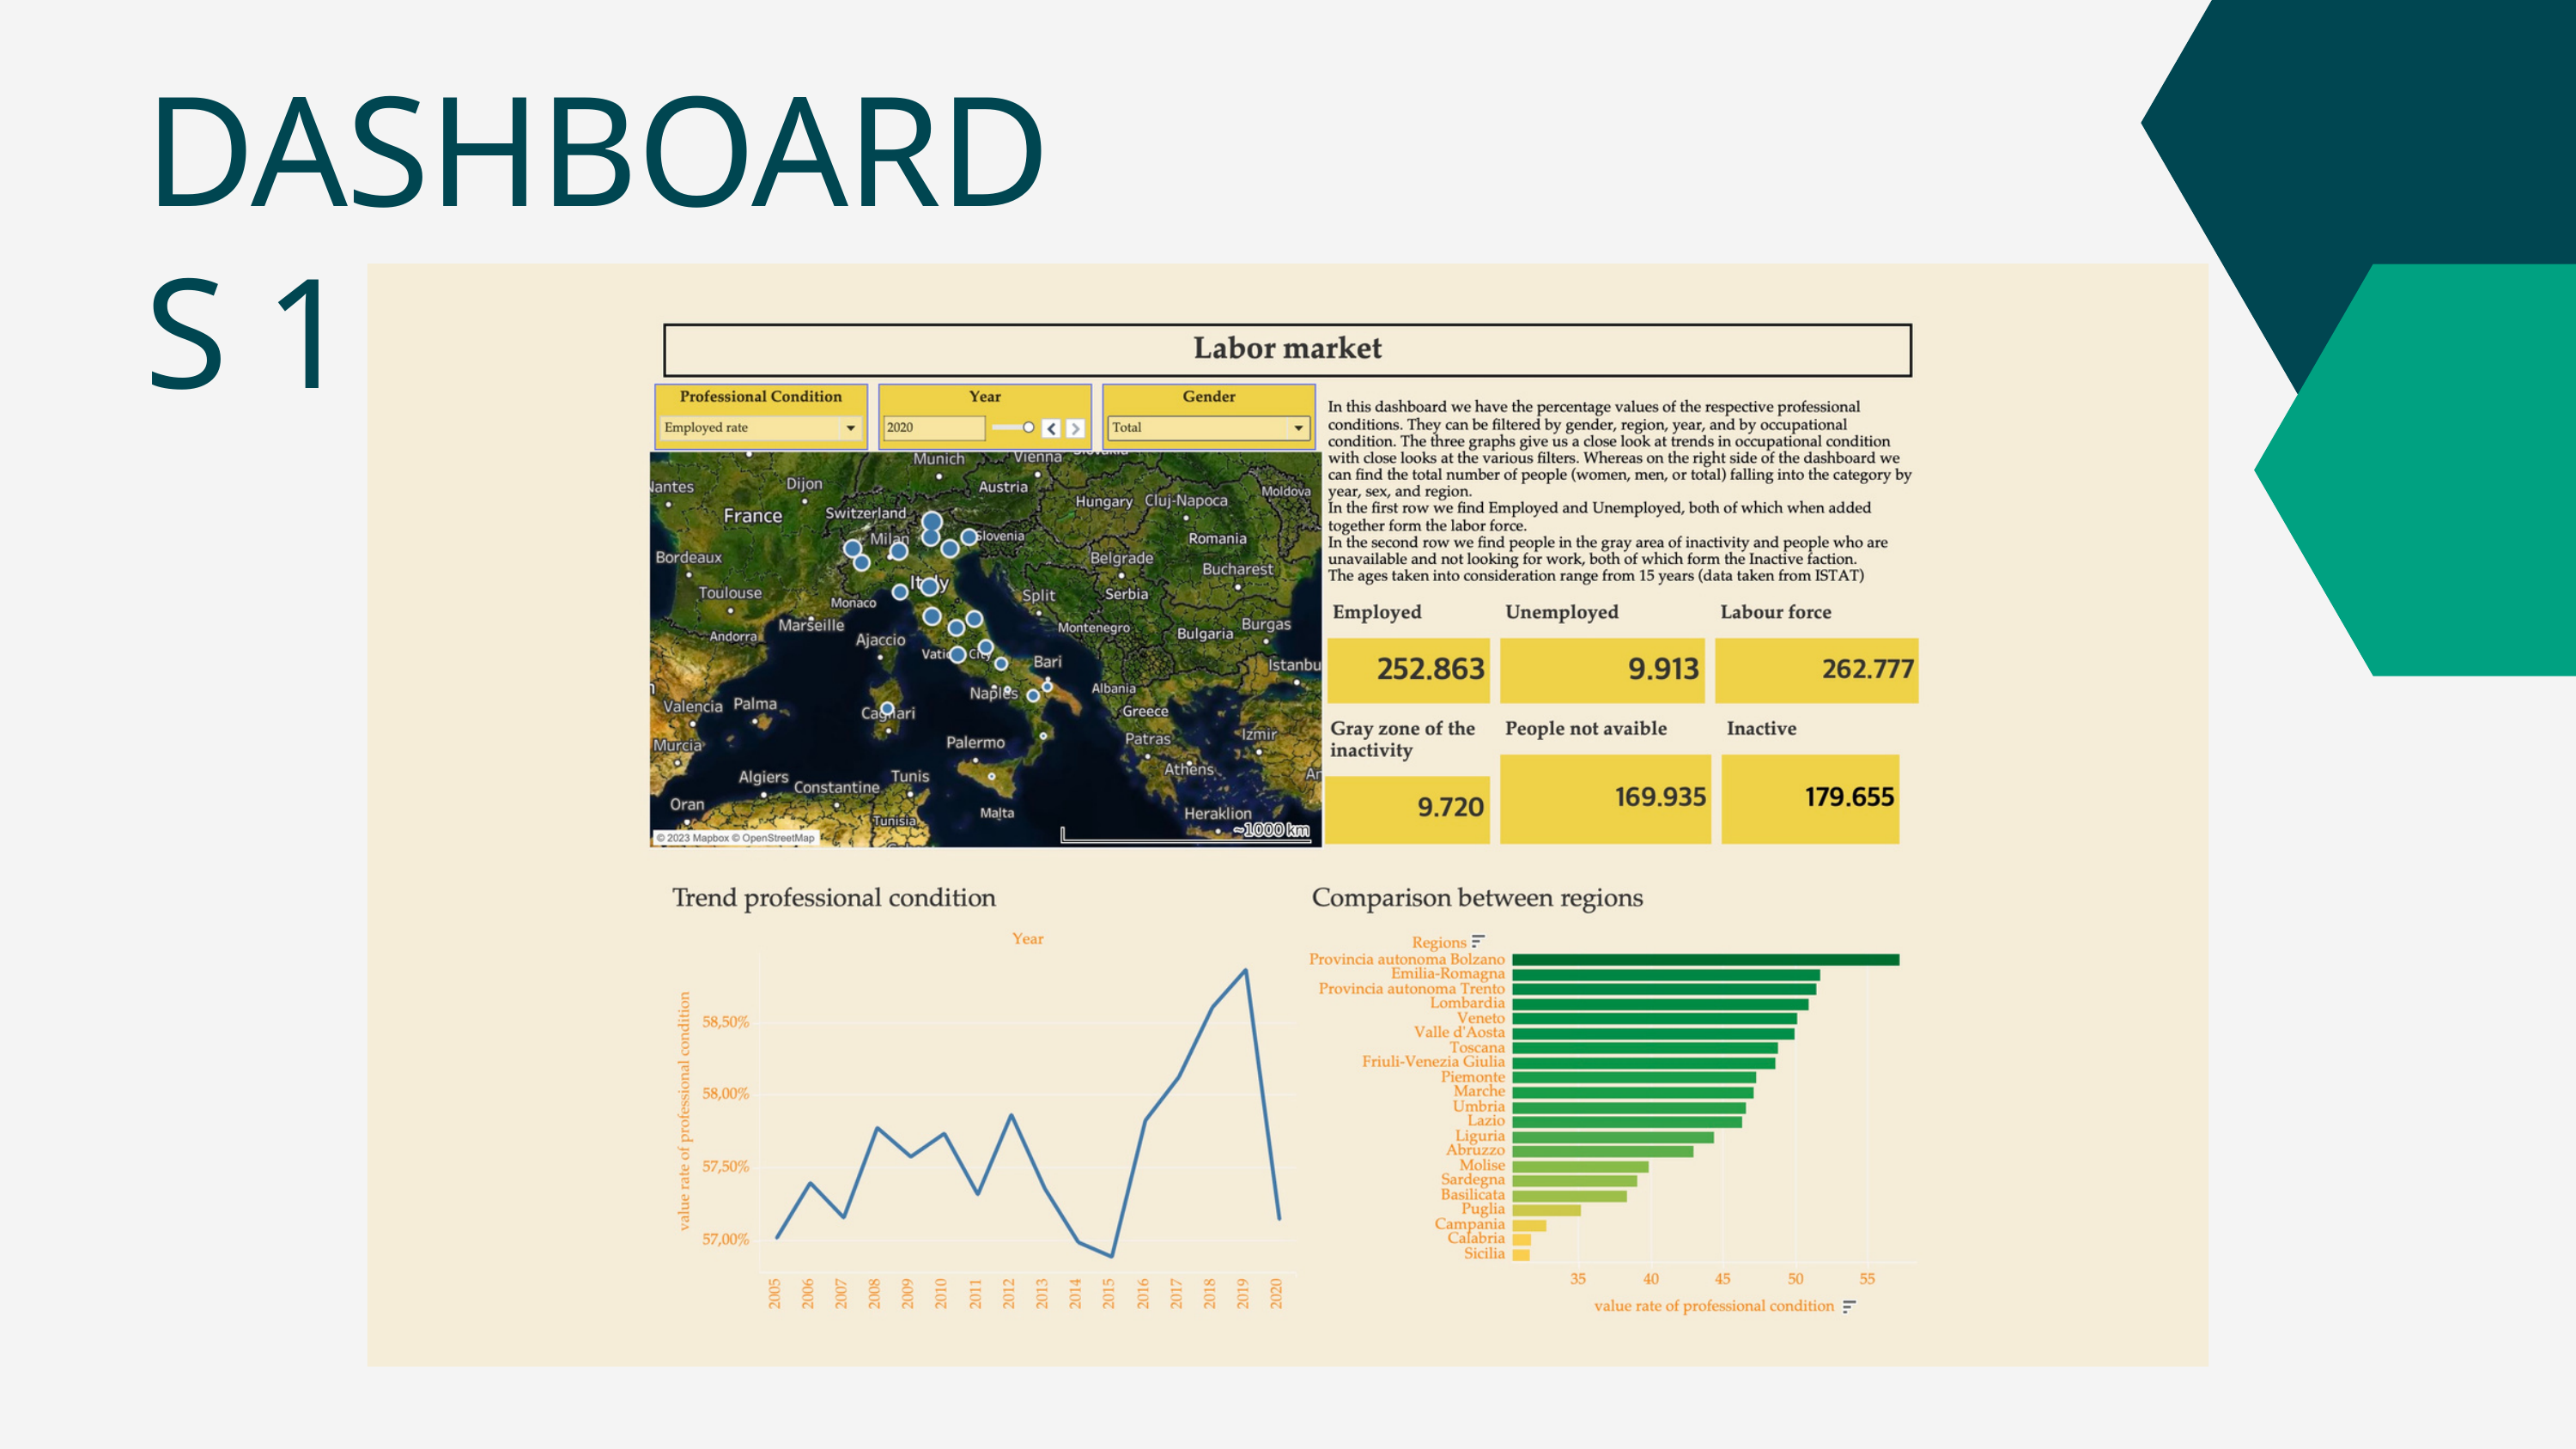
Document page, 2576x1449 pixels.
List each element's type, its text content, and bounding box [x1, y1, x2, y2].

text_box [367, 264, 2209, 1367]
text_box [2141, 0, 2576, 427]
text_box DASHBOARDS 1 [144, 54, 1073, 420]
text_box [2253, 264, 2576, 676]
